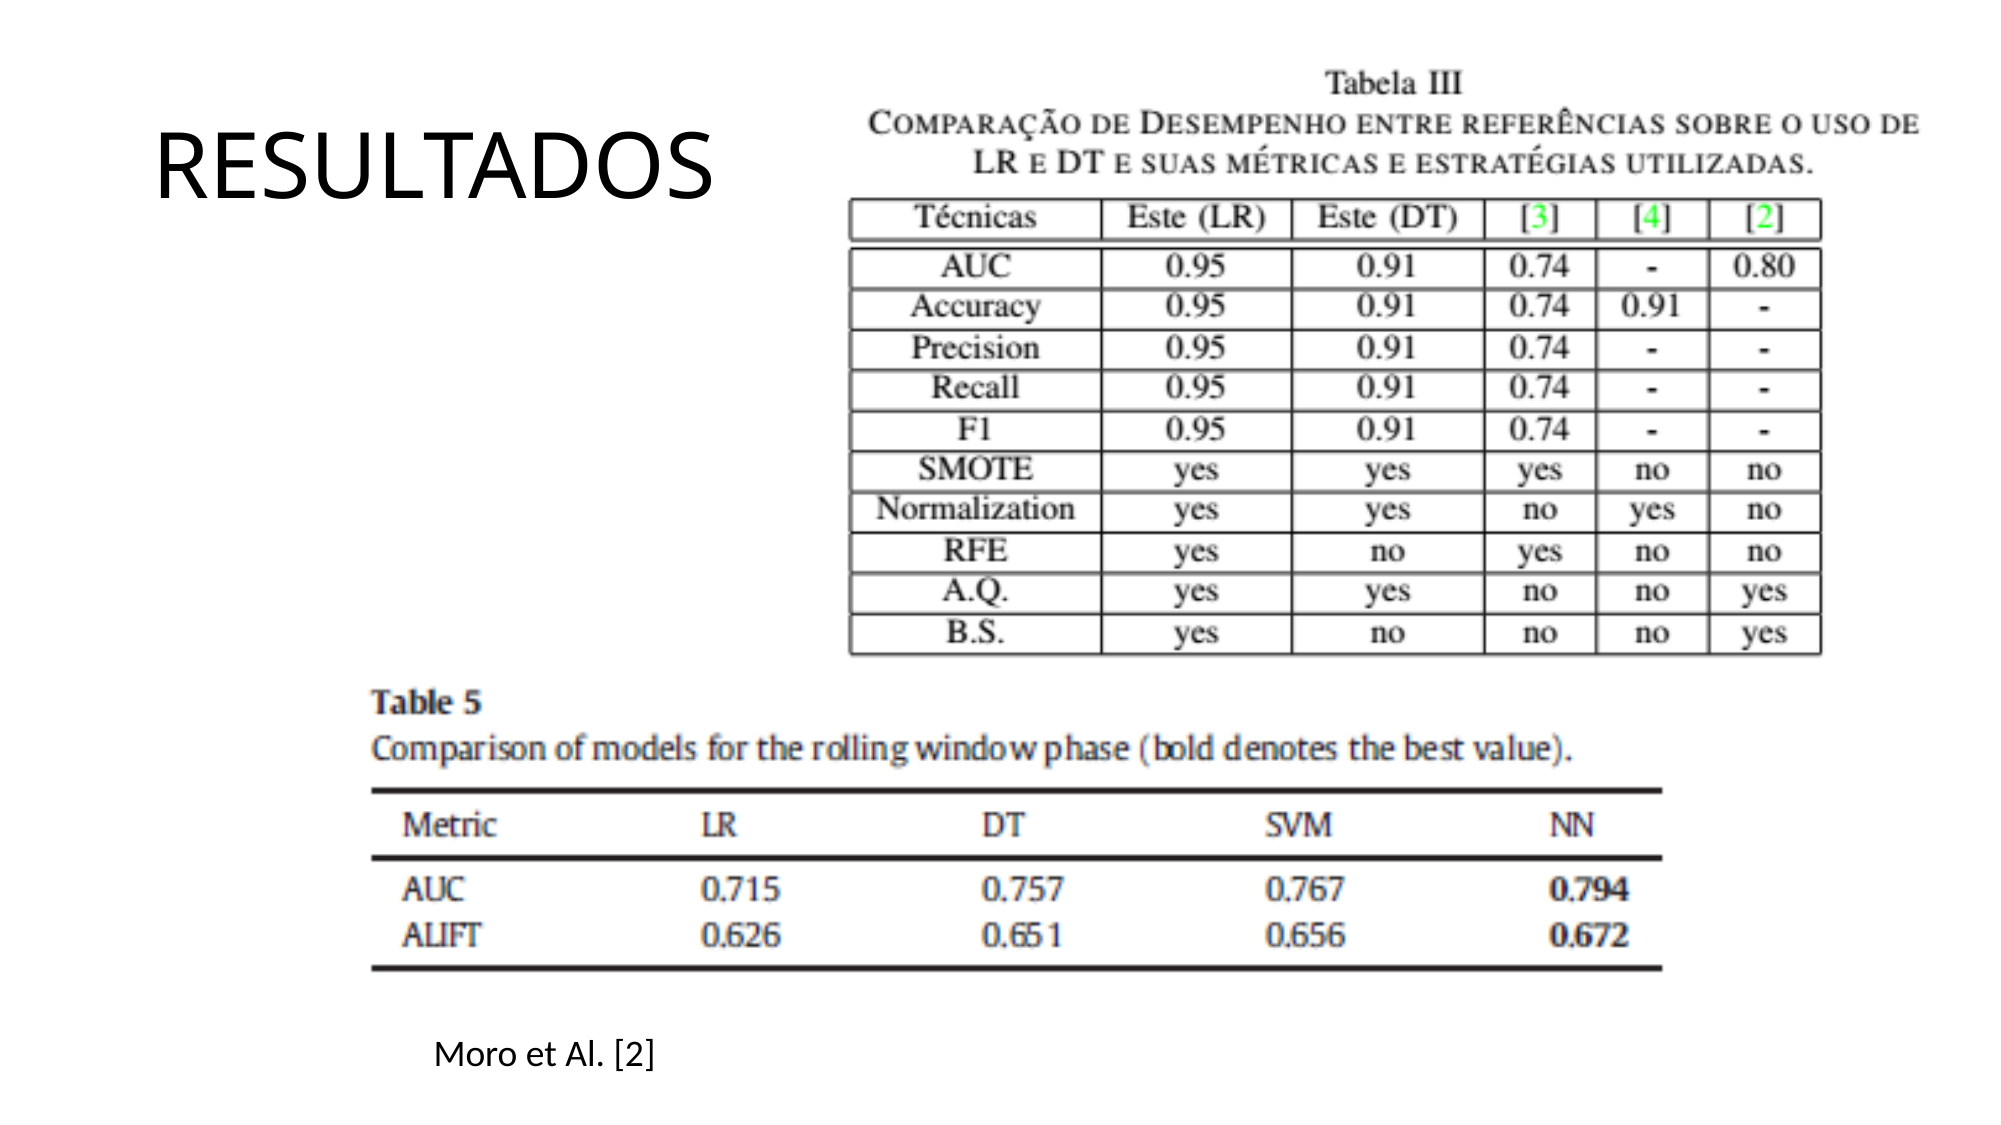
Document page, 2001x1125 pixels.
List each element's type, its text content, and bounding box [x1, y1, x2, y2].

title RESULTADOS [137, 59, 839, 278]
picture [339, 33, 1939, 1003]
text_box Moro et Al. [2] [418, 1021, 671, 1082]
